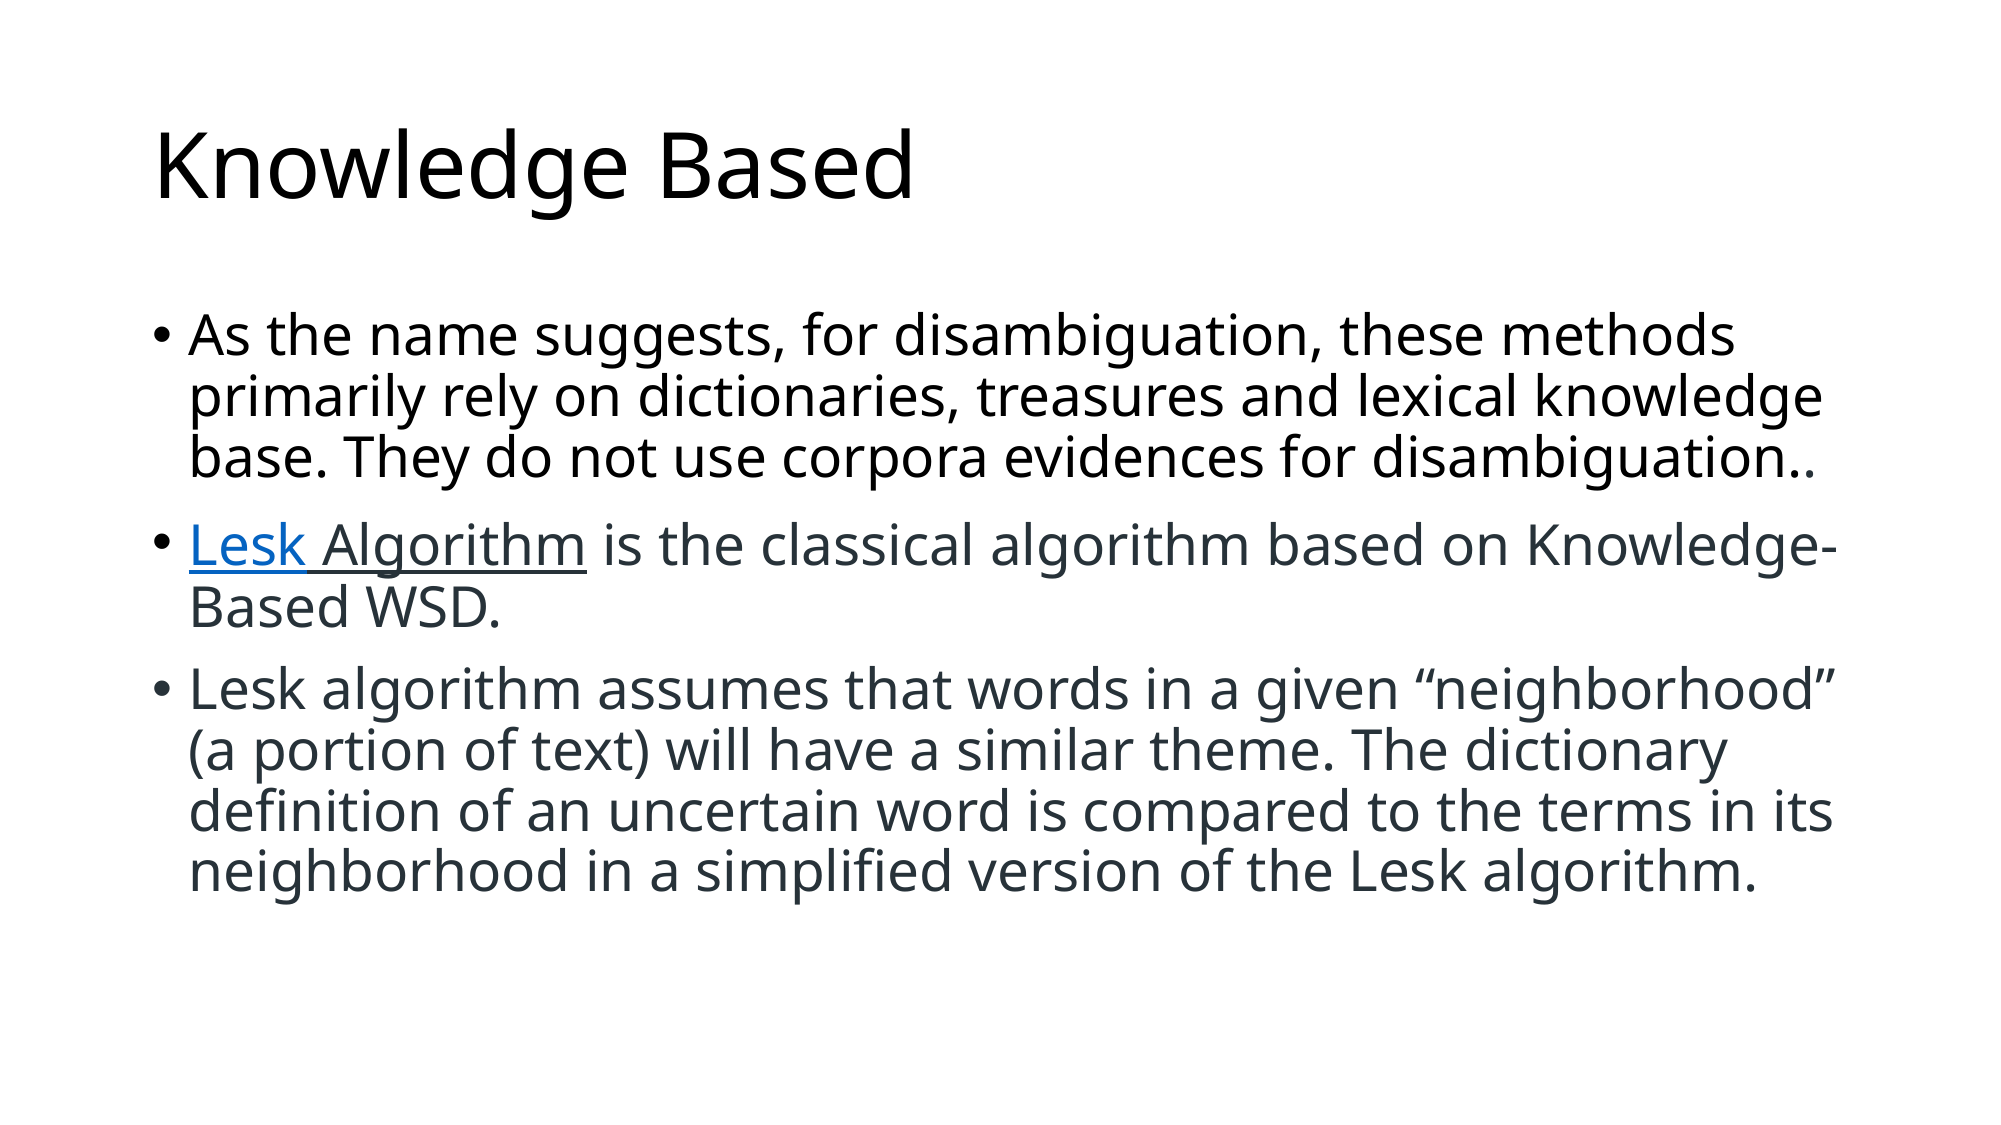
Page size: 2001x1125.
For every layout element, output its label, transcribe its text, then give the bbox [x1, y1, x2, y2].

list As the name suggests, for disambiguation, these methods primarily rely on dictionaries, treasures and lexical knowledge base. They do not use corpora evidences for disambiguation.. Lesk Algorithm is the classical algorithm based on Knowledge-Based WSD. Lesk algorithm assumes that words in a given “neighborhood” (a portion of text) will have a similar theme. The dictionary definition of an uncertain word is compared to the terms in its neighborhood in a simplified version of the Lesk algorithm. [137, 299, 1863, 1014]
title Knowledge Based [137, 59, 1863, 278]
